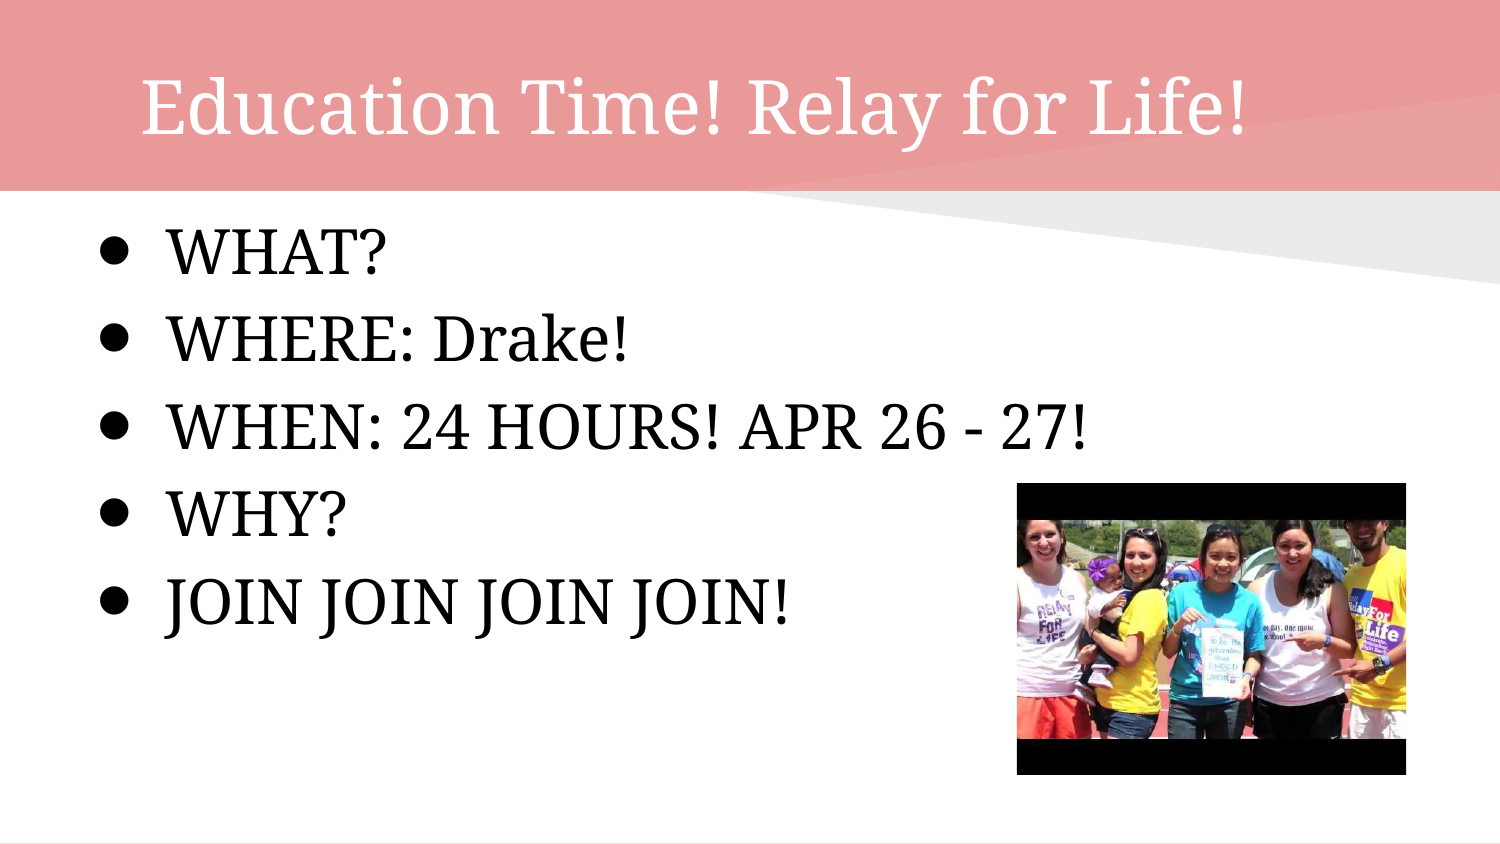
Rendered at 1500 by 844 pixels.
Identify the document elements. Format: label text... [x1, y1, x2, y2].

list WHAT? WHERE: Drake! WHEN: 24 HOURS! APR 26 - 27! WHY? JOIN JOIN JOIN JOIN! [75, 196, 1425, 808]
text_box [1016, 483, 1407, 776]
title Education Time! Relay for Life! [75, 33, 1425, 175]
